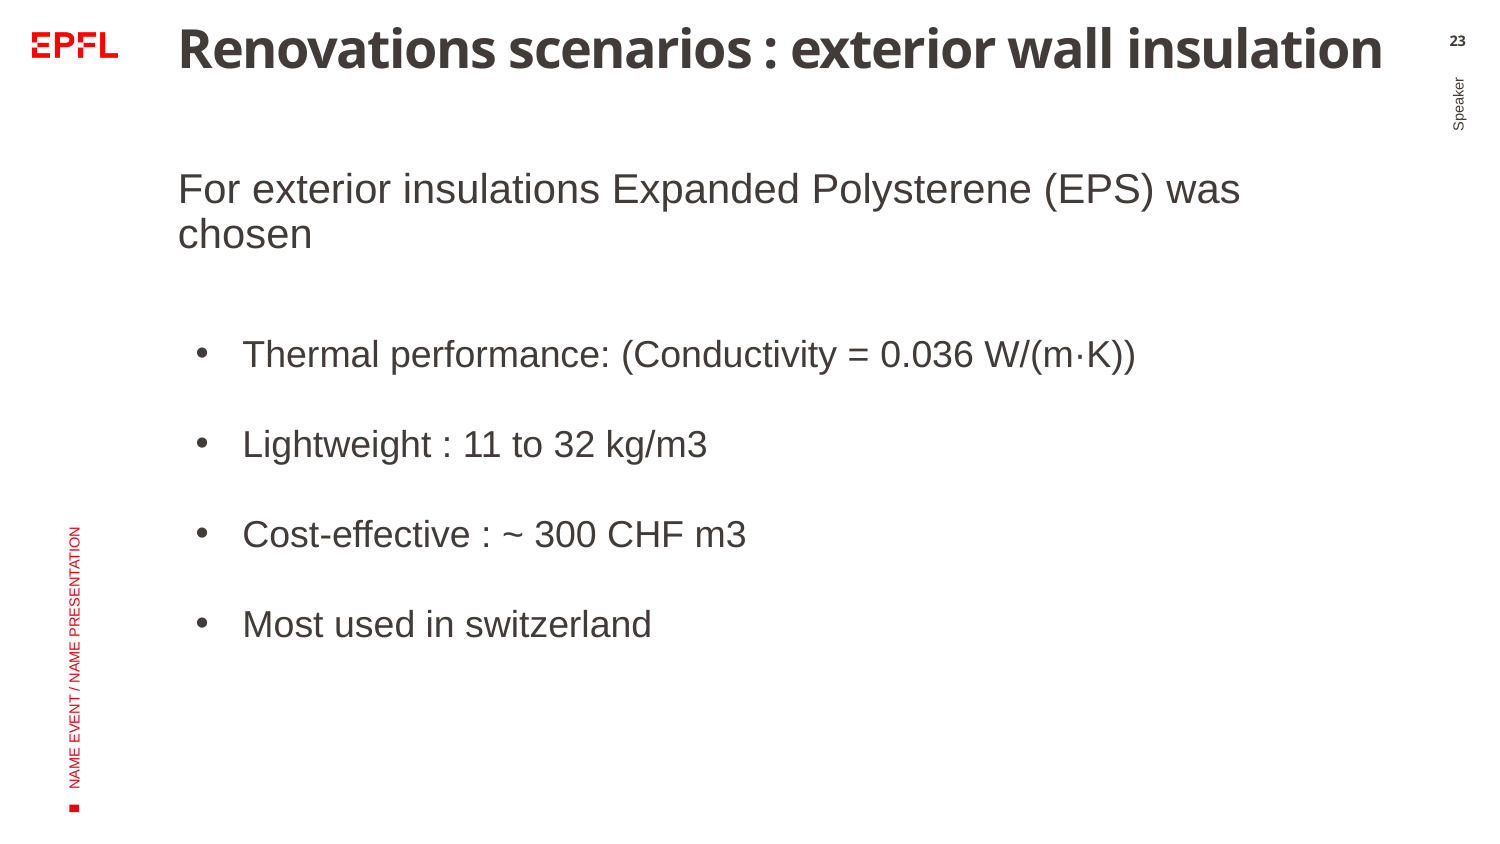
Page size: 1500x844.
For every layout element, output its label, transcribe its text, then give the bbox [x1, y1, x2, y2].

picture [21, 21, 129, 69]
title Renovations scenarios : exterior wall insulation [148, 21, 1445, 126]
text_box Thermal performance: (Conductivity = 0.036 W/(m·K)) Lightweight : 11 to 32 kg/m3 Cost-effective : ~ 300 CHF m3 Most used in switzerland [180, 322, 1352, 653]
list For exterior insulations Expanded Polysterene (EPS) was chosen [148, 160, 1403, 236]
slide_number 23 [1415, 32, 1500, 59]
slide_number NAME EVENT / NAME PRESENTATION [0, 256, 149, 805]
footer Speaker [1415, 59, 1500, 641]
